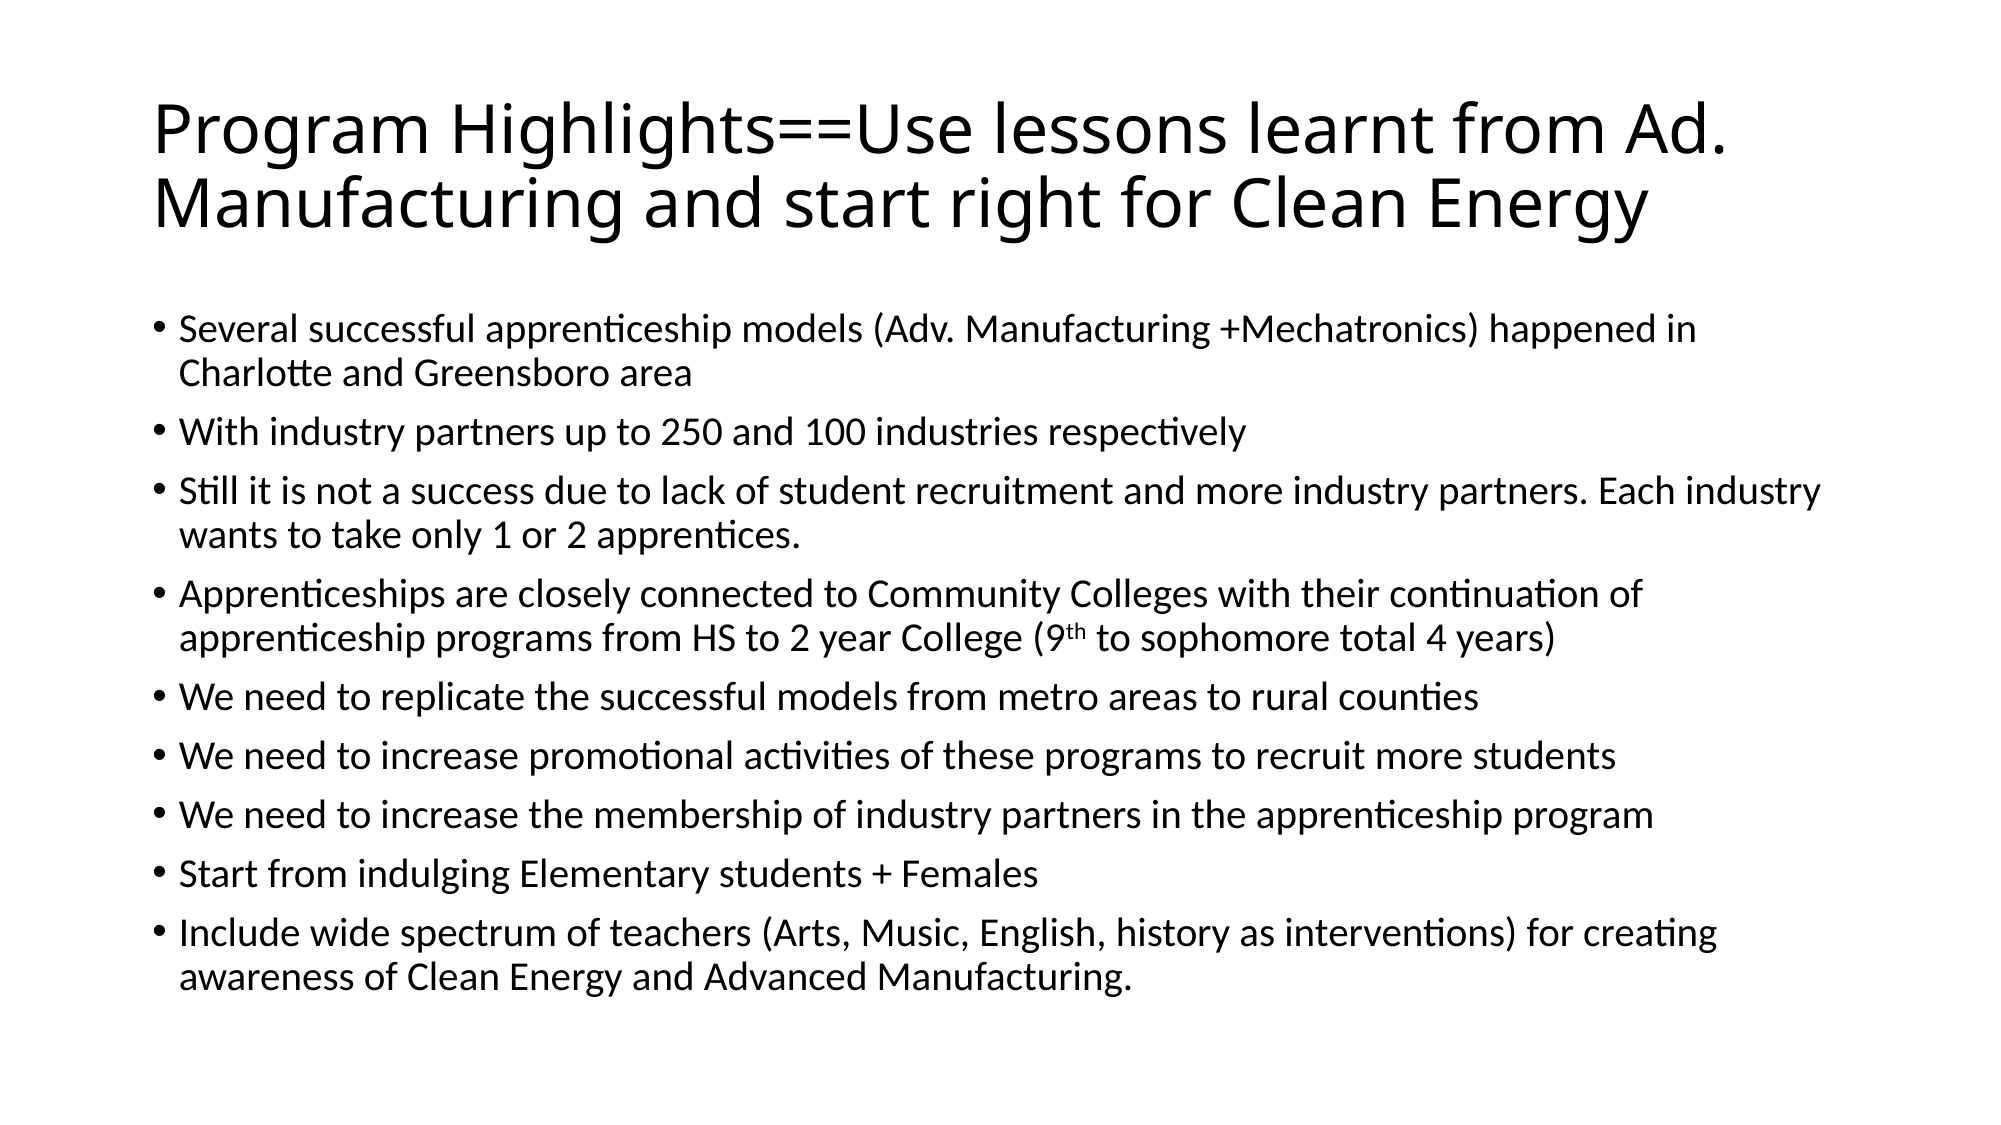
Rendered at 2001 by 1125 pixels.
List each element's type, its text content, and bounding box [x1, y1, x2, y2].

title Program Highlights==Use lessons learnt from Ad. Manufacturing and start right for Clean Energy [137, 59, 1863, 278]
list Several successful apprenticeship models (Adv. Manufacturing +Mechatronics) happened in Charlotte and Greensboro area With industry partners up to 250 and 100 industries respectively Still it is not a success due to lack of student recruitment and more industry partners. Each industry wants to take only 1 or 2 apprentices. Apprenticeships are closely connected to Community Colleges with their continuation of apprenticeship programs from HS to 2 year College (9th to sophomore total 4 years) We need to replicate the successful models from metro areas to rural counties We need to increase promotional activities of these programs to recruit more students We need to increase the membership of industry partners in the apprenticeship program Start from indulging Elementary students + Females Include wide spectrum of teachers (Arts, Music, English, history as interventions) for creating awareness of Clean Energy and Advanced Manufacturing. [137, 299, 1863, 1014]
